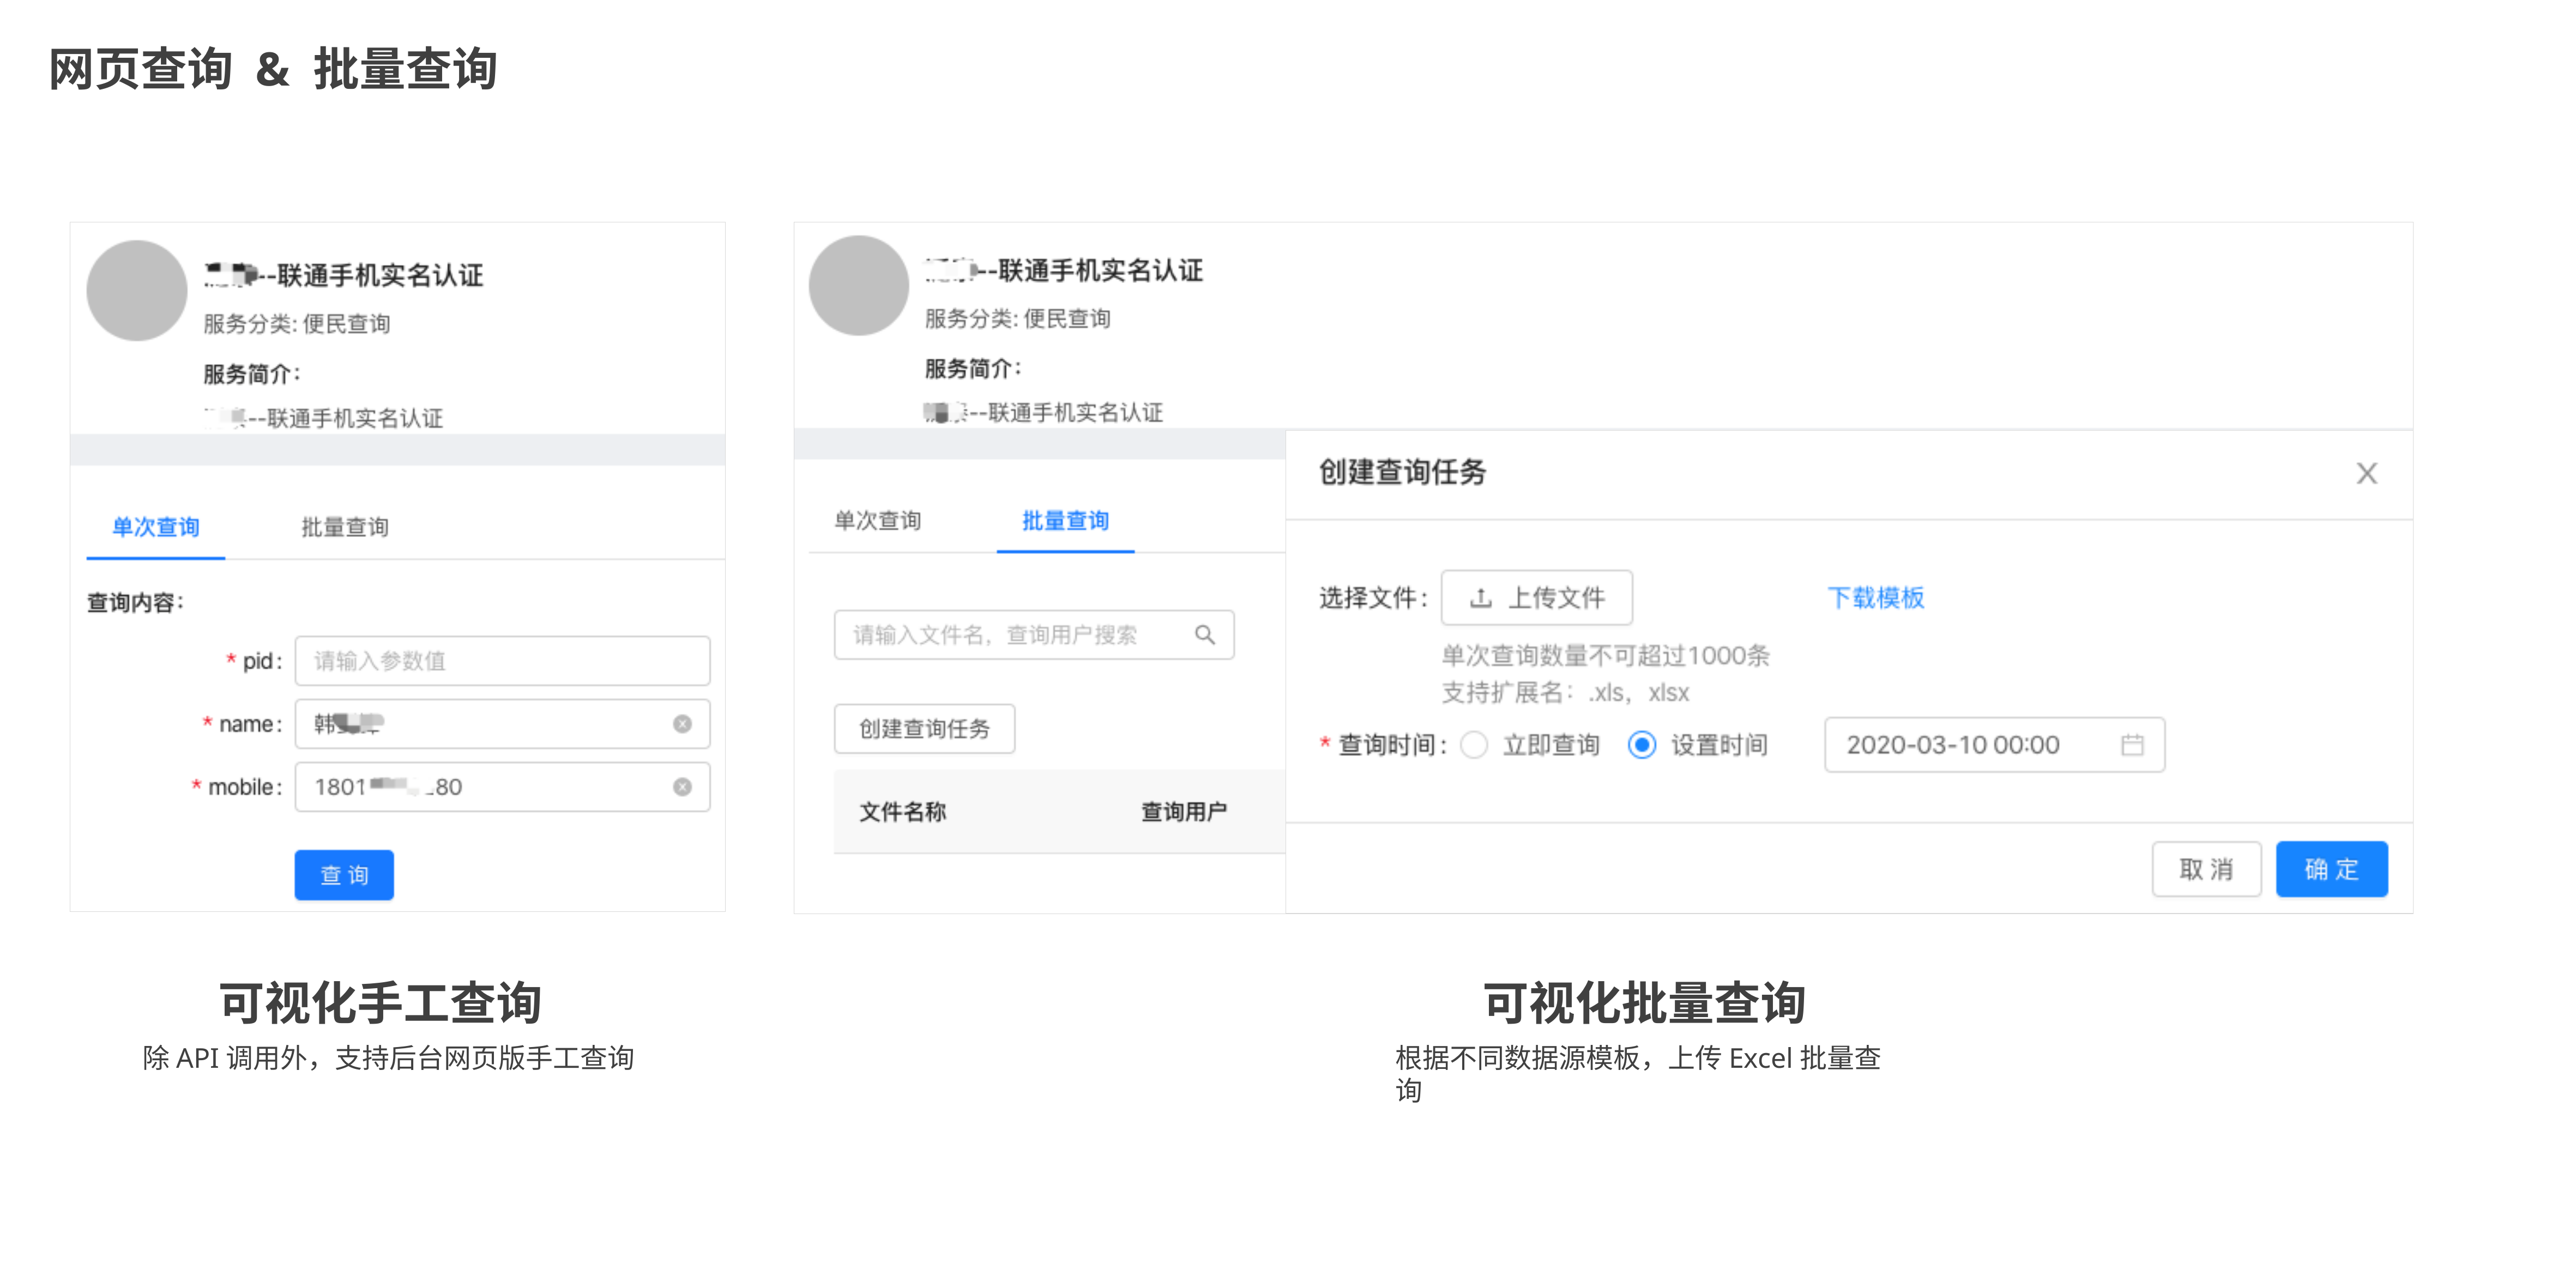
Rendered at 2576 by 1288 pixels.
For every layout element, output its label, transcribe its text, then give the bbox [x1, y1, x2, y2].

text_box 根据不同数据源模板，上传Excel批量查询 [1387, 1037, 1915, 1111]
text_box 可视化手工查询 [210, 969, 599, 1033]
picture [70, 222, 726, 912]
text_box 网页查询 & 批量查询 [40, 35, 523, 99]
picture [794, 222, 2414, 914]
text_box 可视化批量查询 [1474, 969, 1885, 1033]
text_box 除API调用外，支持后台网页版手工查询 [134, 1037, 649, 1078]
